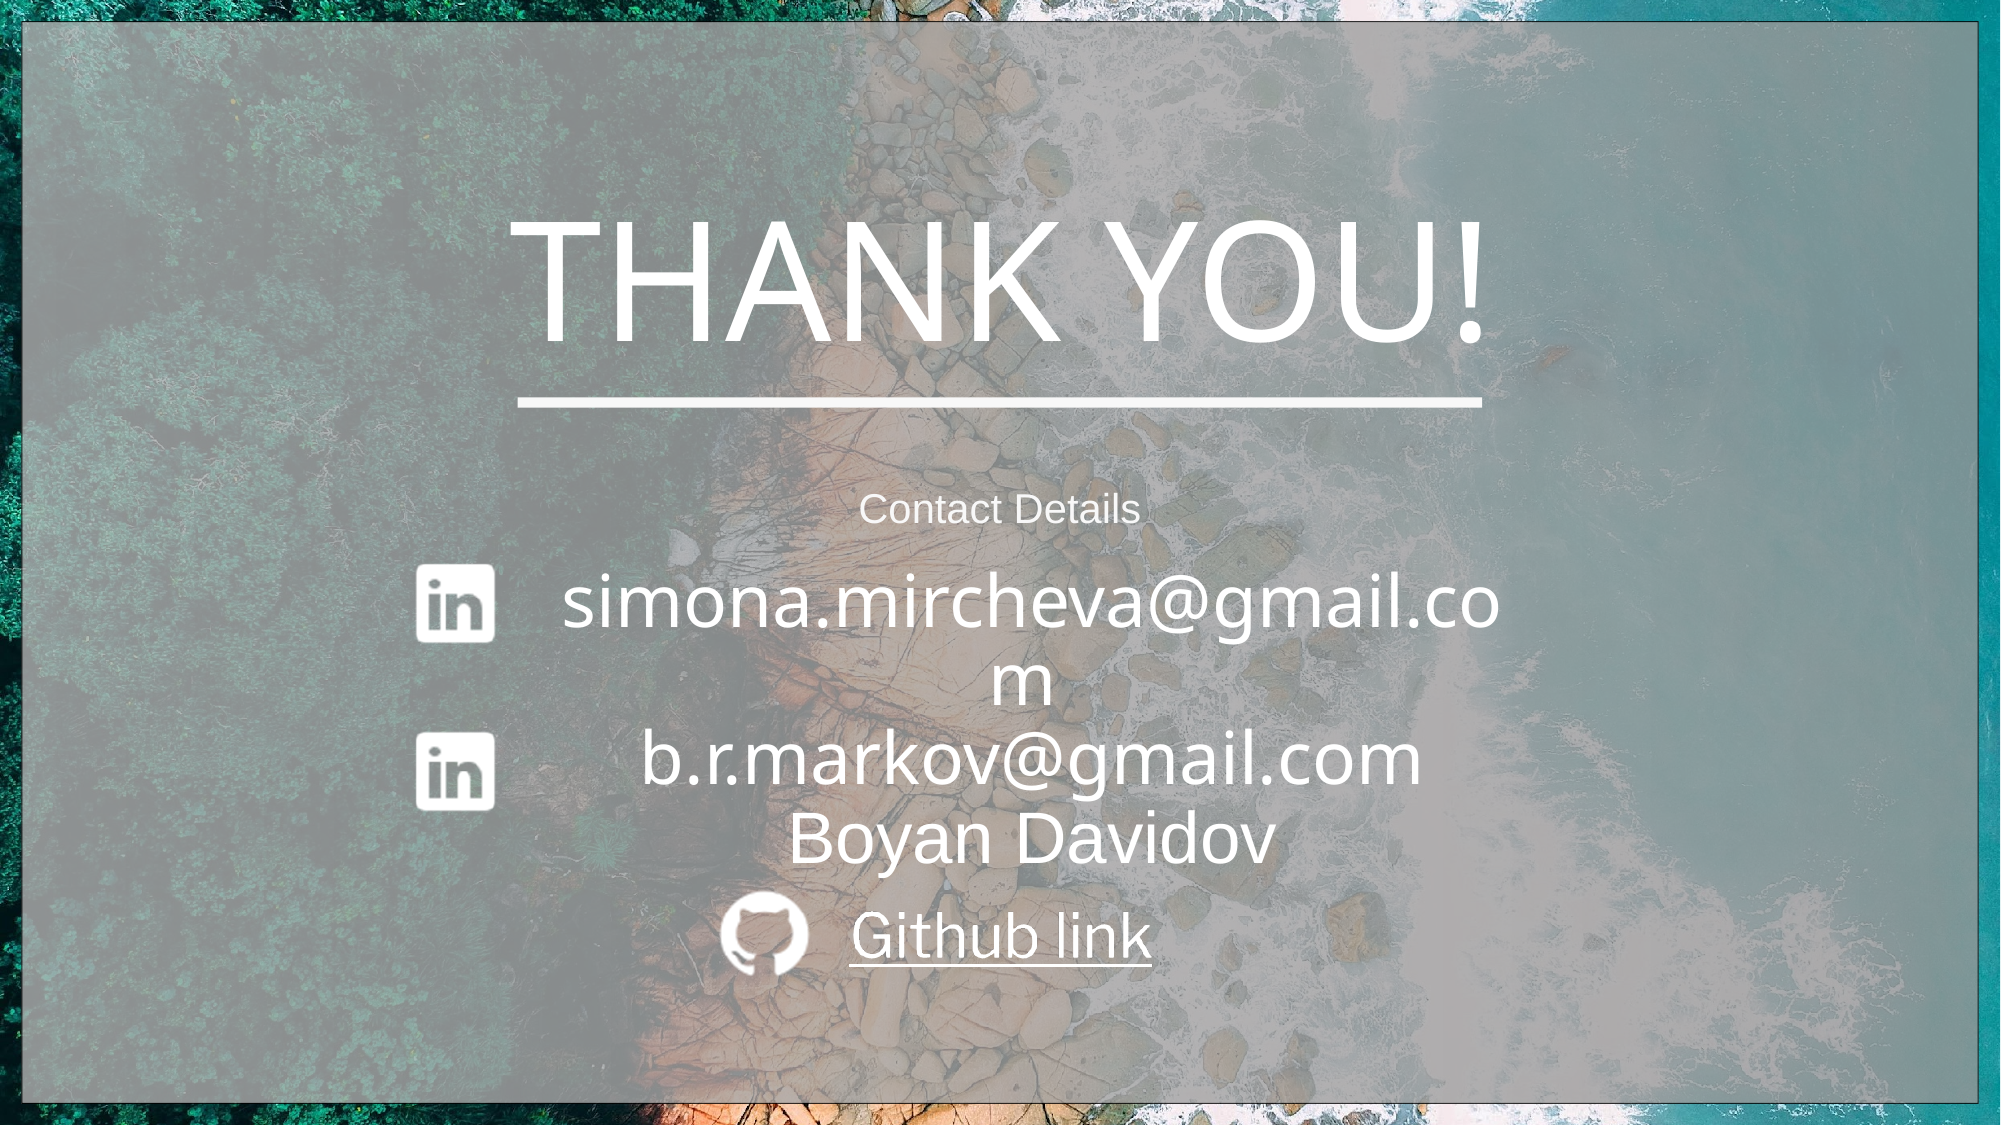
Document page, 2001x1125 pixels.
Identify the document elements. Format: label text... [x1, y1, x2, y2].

title THANK YOU! [172, 162, 1830, 412]
list simona.mircheva@gmail.com b.r.markov@gmail.com Boyan Davidov [514, 556, 1551, 806]
list Contact Details [641, 480, 1359, 528]
picture [0, 0, 2001, 1125]
